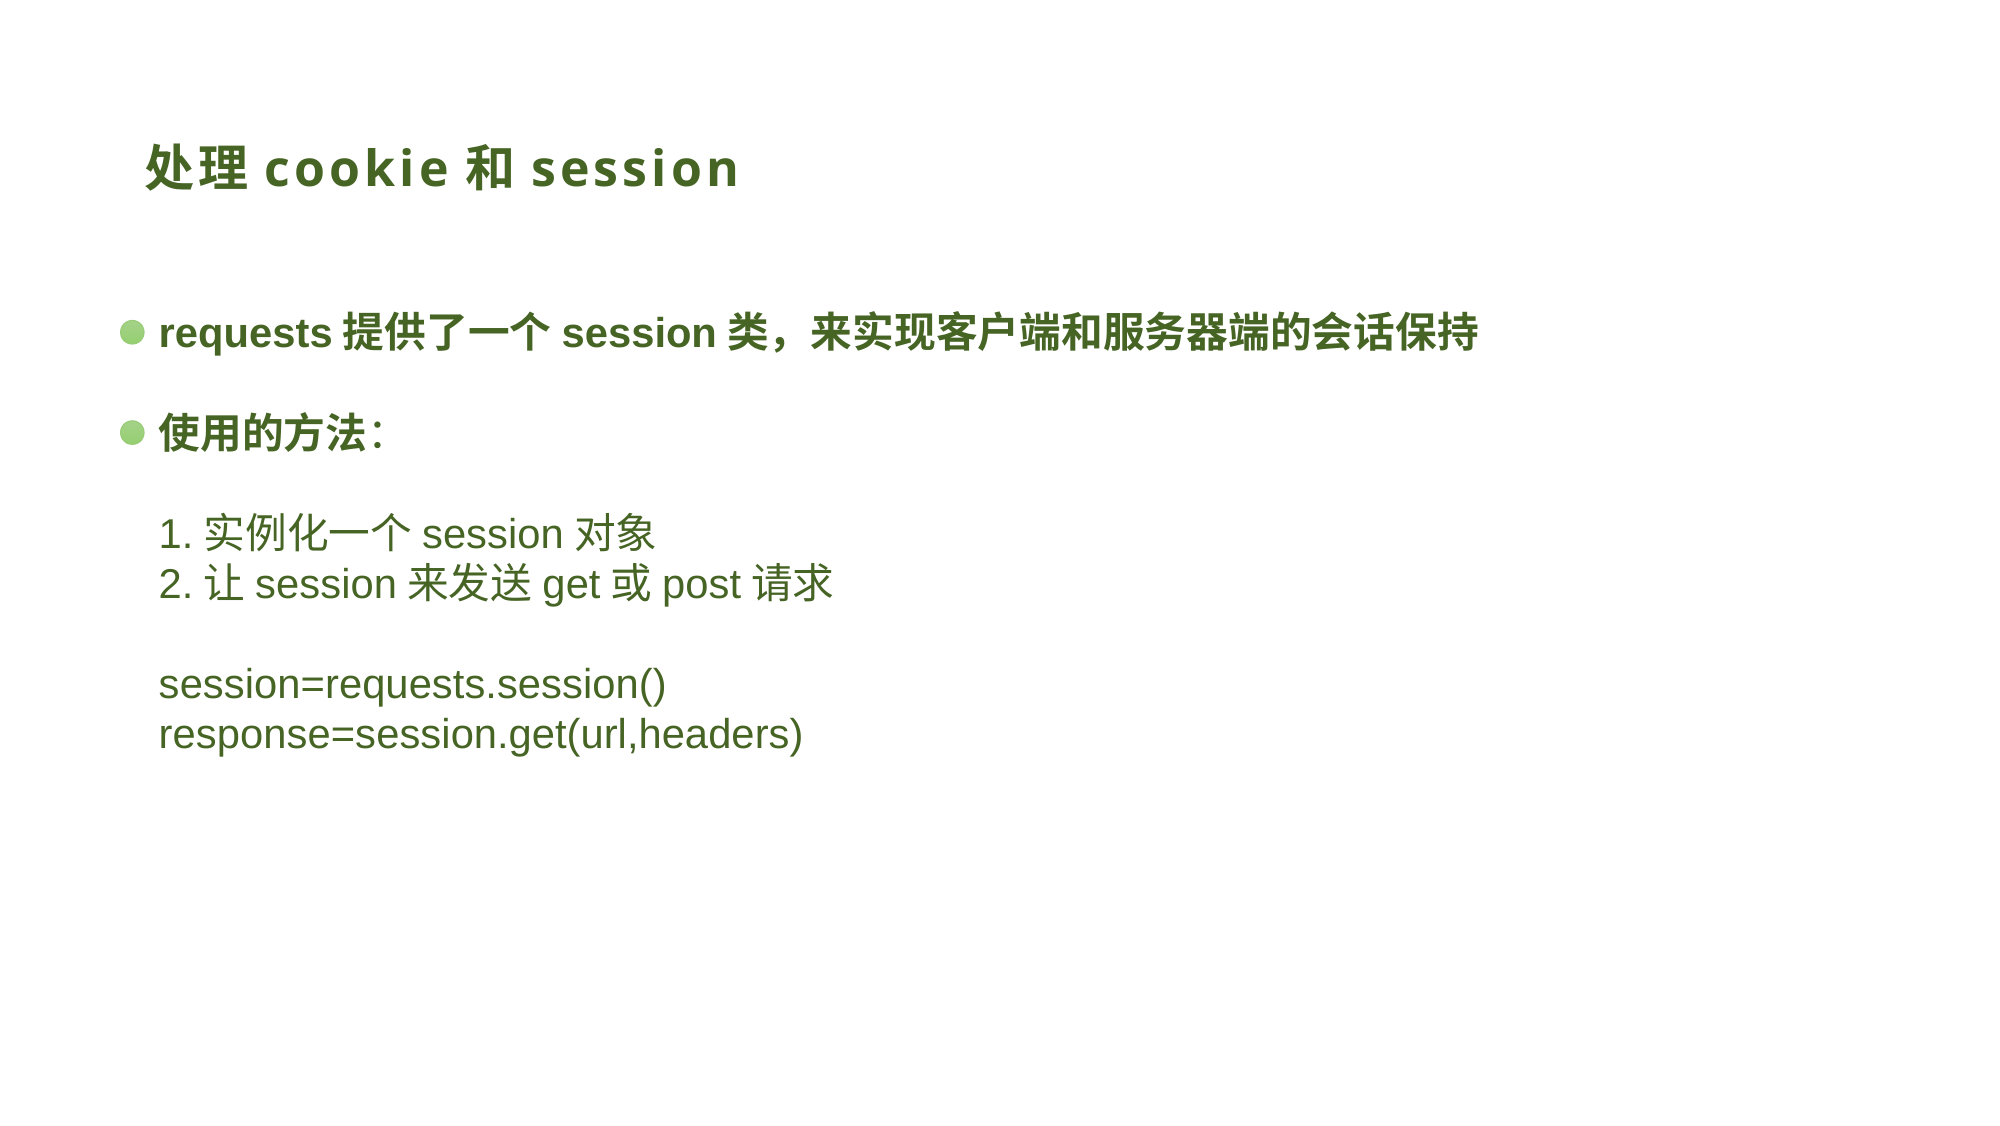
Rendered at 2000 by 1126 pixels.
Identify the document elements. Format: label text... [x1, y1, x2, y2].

title 处理cookie和session [127, 130, 1908, 204]
text_box [119, 319, 145, 345]
text_box [119, 420, 145, 445]
text_box requests提供了一个session类，来实现客户端和服务器端的会话保持 使用的方法： 1.实例化一个session对象 2.让session来发送get或post请求 session=requests.session() response=session.get(url,headers) [143, 298, 1946, 864]
